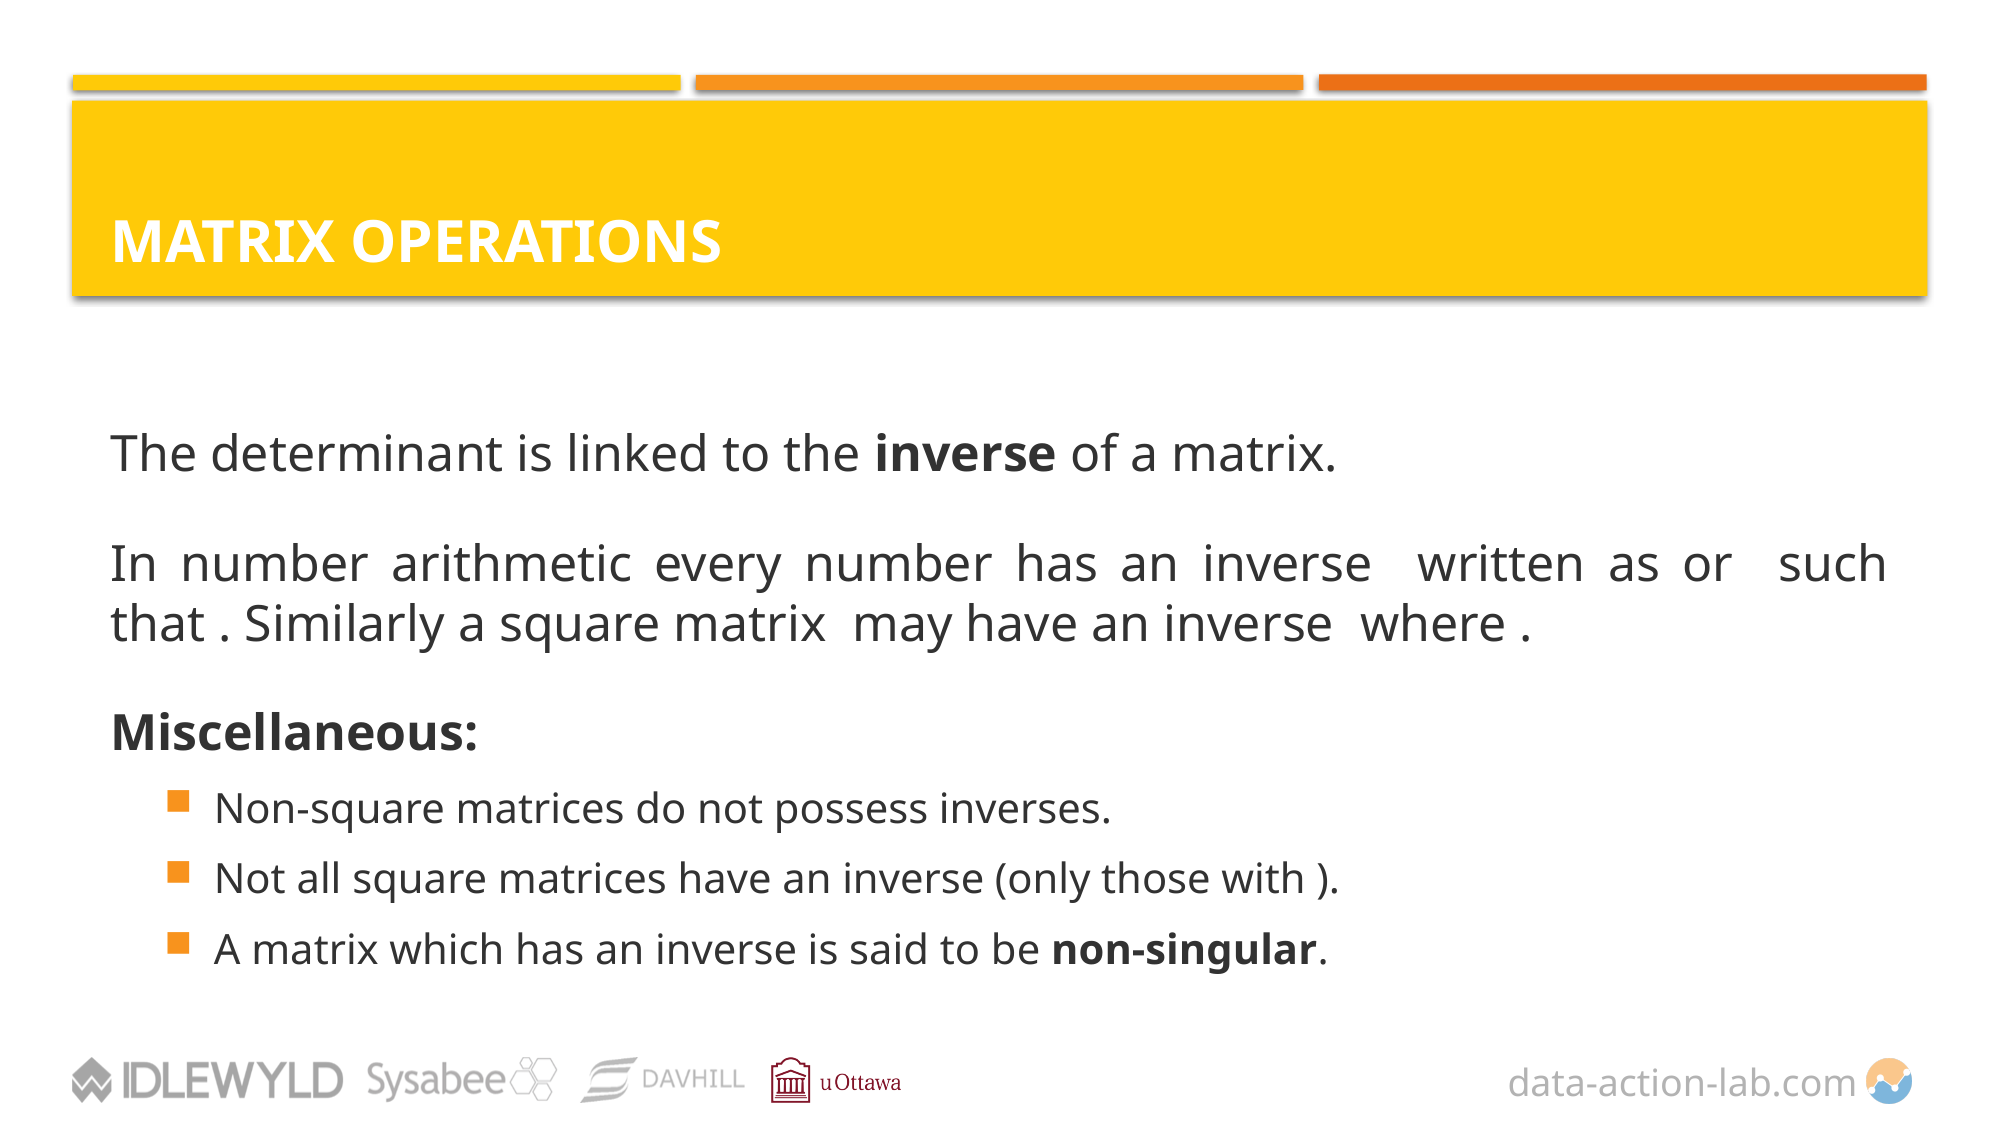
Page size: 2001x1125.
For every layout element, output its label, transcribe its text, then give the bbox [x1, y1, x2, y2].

picture [771, 1057, 901, 1103]
picture [72, 1057, 745, 1103]
title Matrix Operations [95, 115, 1905, 282]
